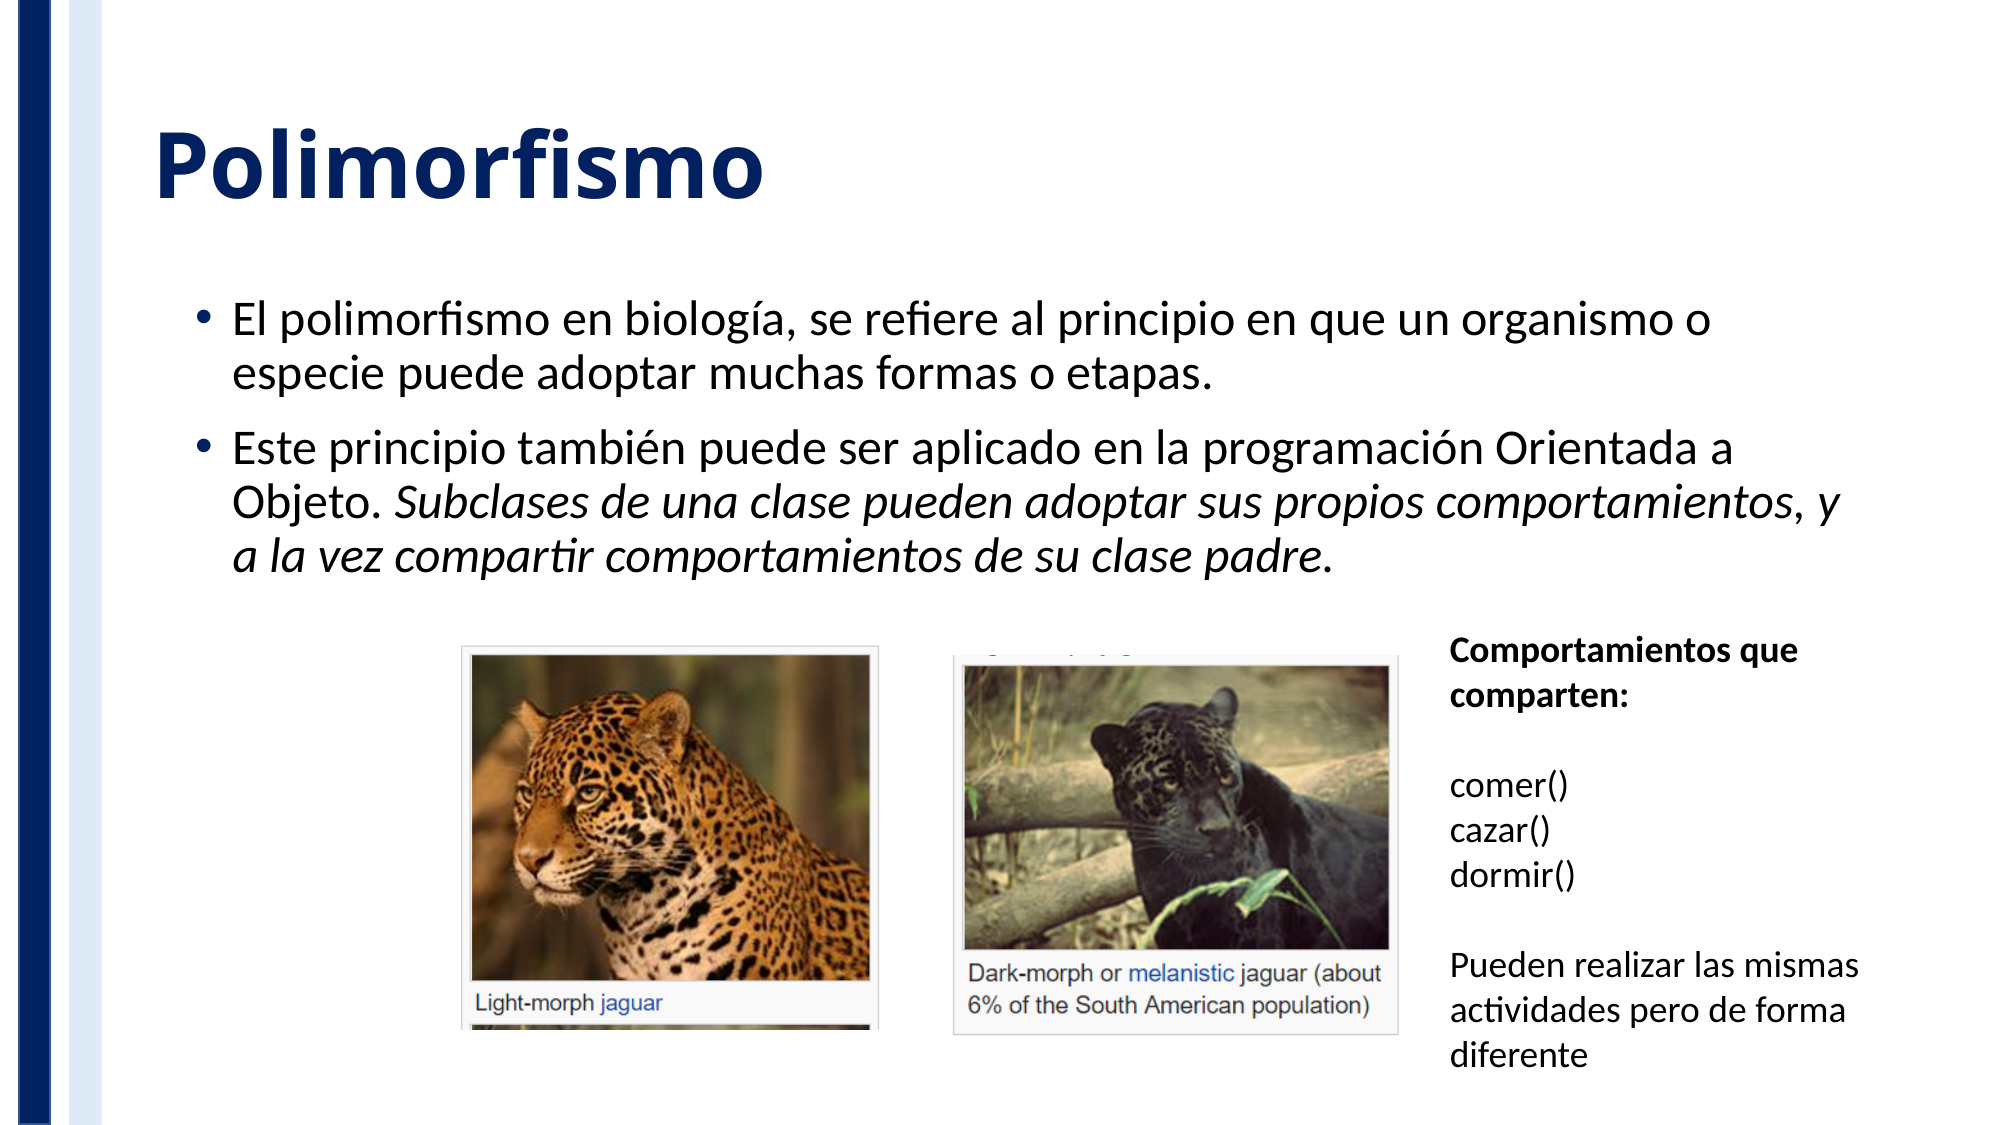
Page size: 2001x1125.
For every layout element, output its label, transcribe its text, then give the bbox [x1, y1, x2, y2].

list El polimorfismo en biología, se refiere al principio en que un organismo o especie puede adoptar muchas formas o etapas. Este principio también puede ser aplicado en la programación Orientada a Objeto. Subclases de una clase pueden adoptar sus propios comportamientos, y a la vez compartir comportamientos de su clase padre. [180, 285, 1868, 922]
title Polimorfismo [137, 59, 1863, 278]
picture [448, 618, 896, 1030]
text_box Comportamientos que comparten: comer() cazar() dormir() Pueden realizar las mismas actividades pero de forma diferente [1435, 617, 1912, 1083]
picture [939, 655, 1417, 1043]
